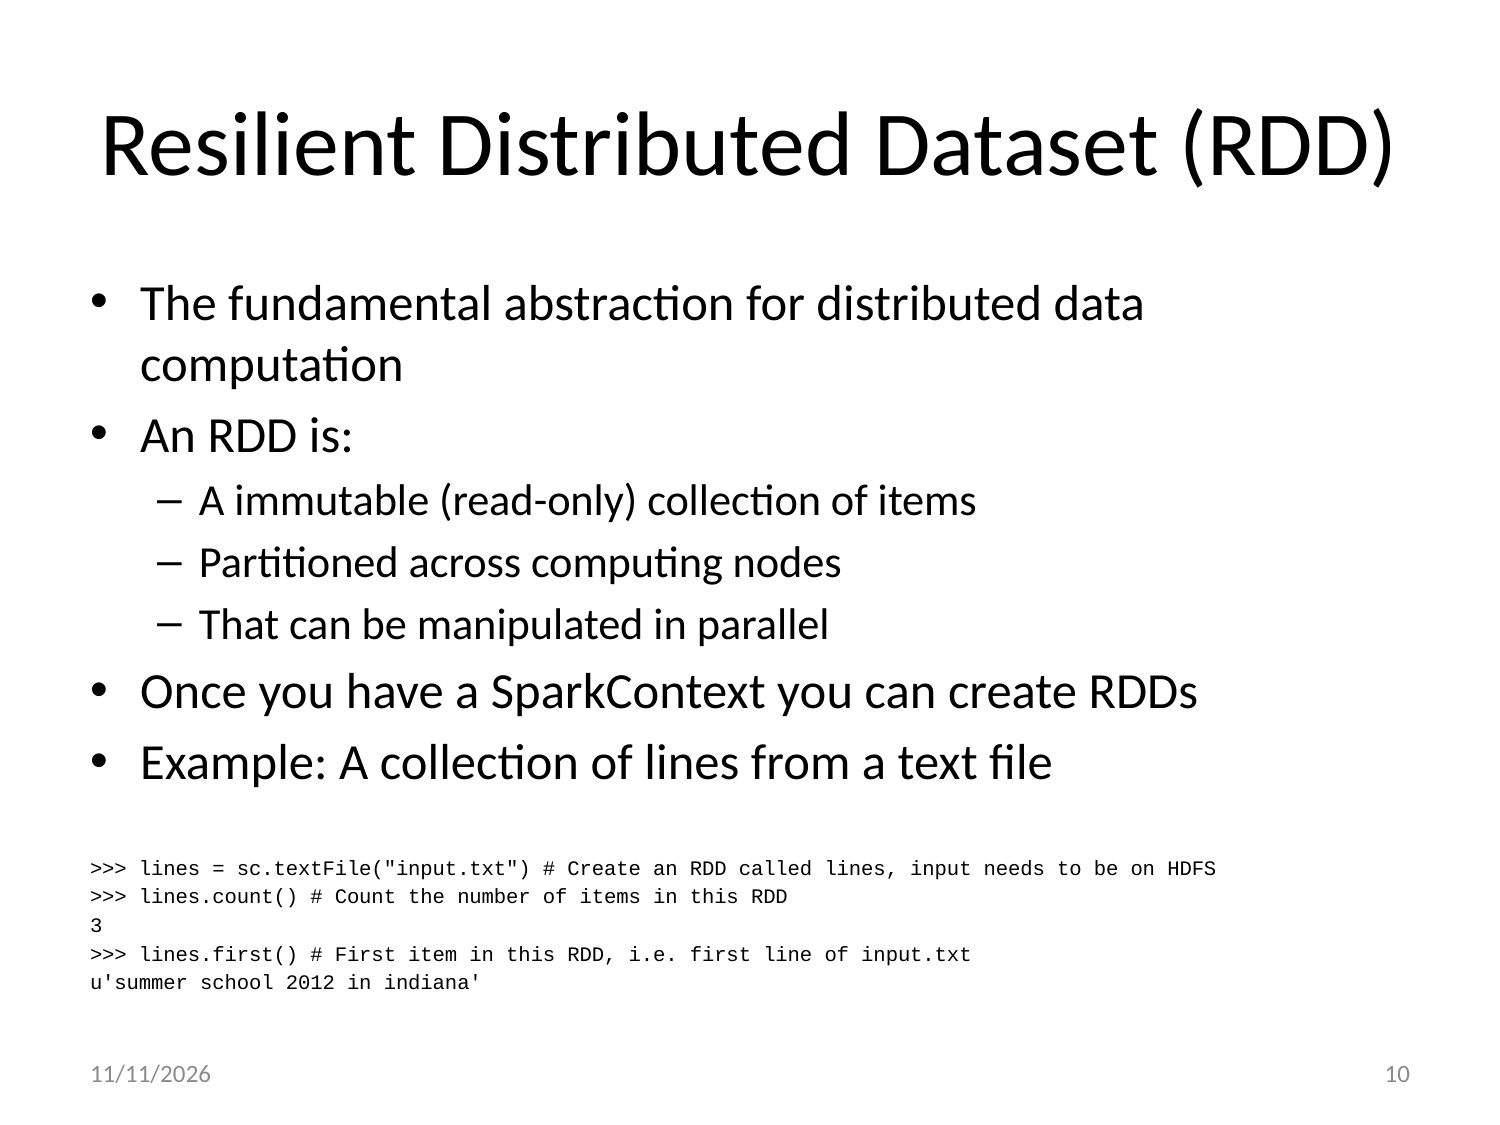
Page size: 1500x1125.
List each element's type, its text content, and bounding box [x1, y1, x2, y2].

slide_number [75, 1042, 425, 1103]
title Resilient Distributed Dataset (RDD) [75, 45, 1425, 233]
slide_number 10 [1074, 1042, 1425, 1103]
list The fundamental abstraction for distributed data computation An RDD is: A immutable (read-only) collection of items Partitioned across computing nodes That can be manipulated in parallel Once you have a SparkContext you can create RDDs Example: A collection of lines from a text file >>> lines = sc.textFile("input.txt") # Create an RDD called lines, input needs to be on HDFS >>> lines.count() # Count the number of items in this RDD 3 >>> lines.first() # First item in this RDD, i.e. first line of input.txt u'summer school 2012 in indiana' [75, 262, 1425, 1005]
